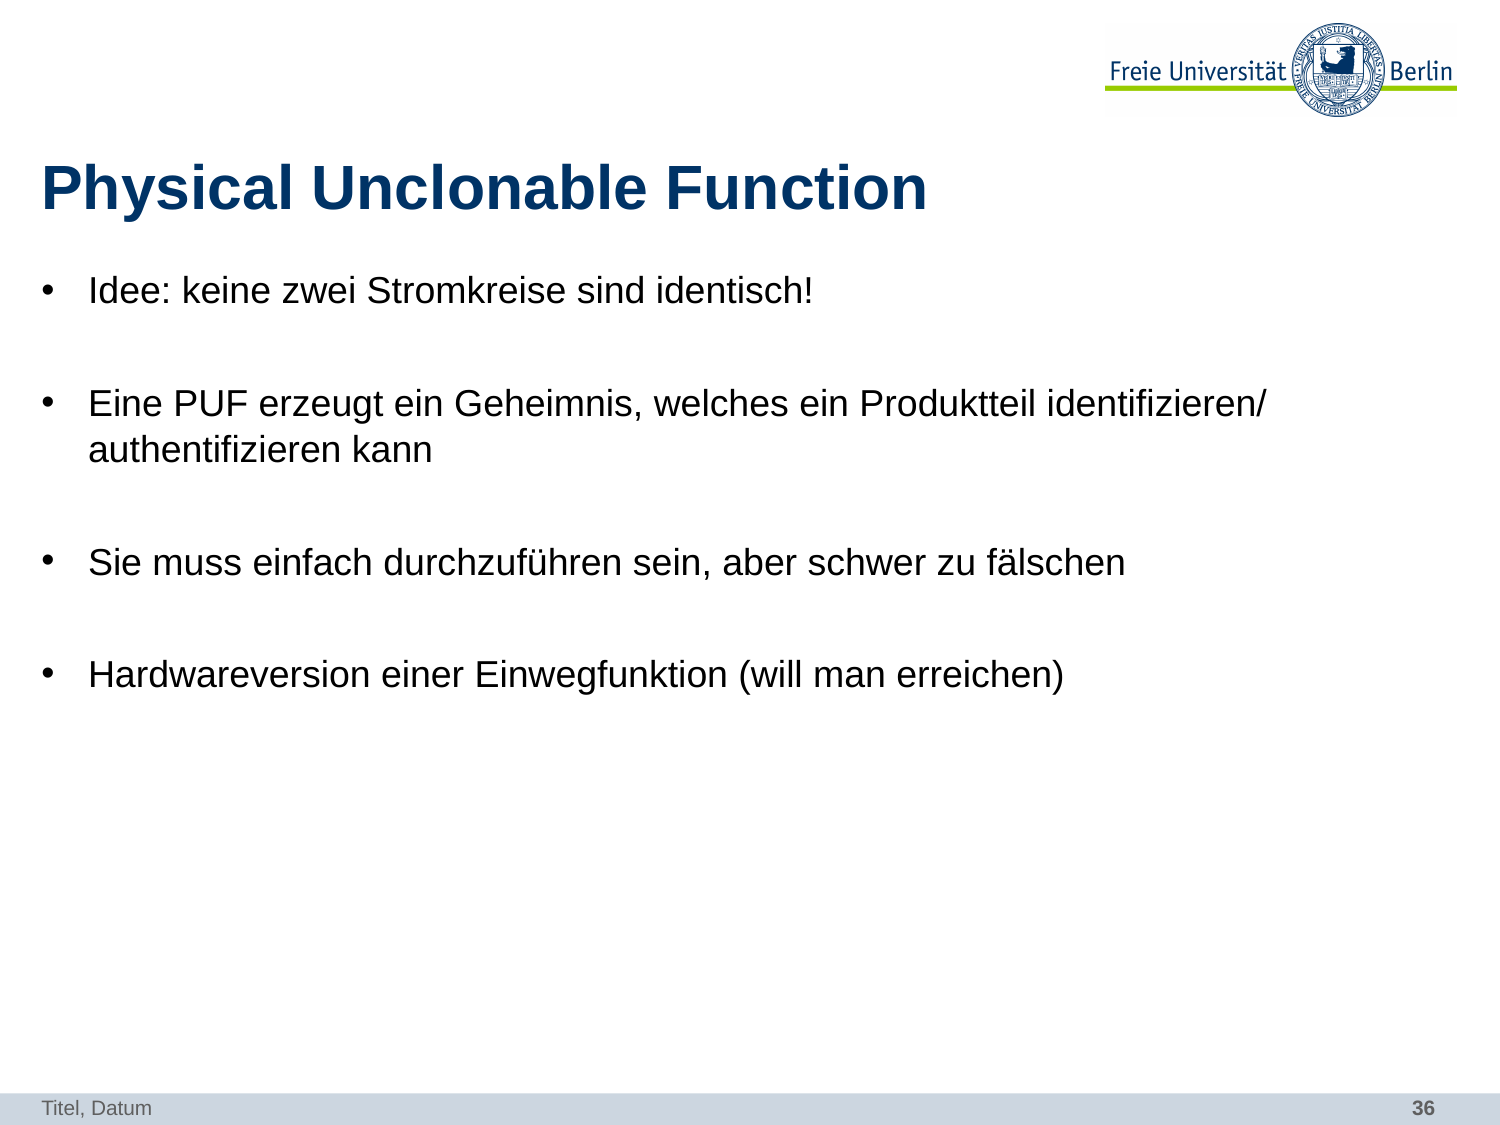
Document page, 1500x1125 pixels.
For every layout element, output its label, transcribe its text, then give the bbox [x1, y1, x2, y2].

list Idee: keine zwei Stromkreise sind identisch! Eine PUF erzeugt ein Geheimnis, welches ein Produktteil identifizieren/ authentifizieren kann Sie muss einfach durchzuführen sein, aber schwer zu fälschen Hardwareversion einer Einwegfunktion (will man erreichen) [41, 265, 1459, 1064]
footer Titel, Datum [40, 1087, 1022, 1125]
picture [1105, 23, 1457, 117]
title Physical Unclonable Function [41, 155, 1459, 226]
